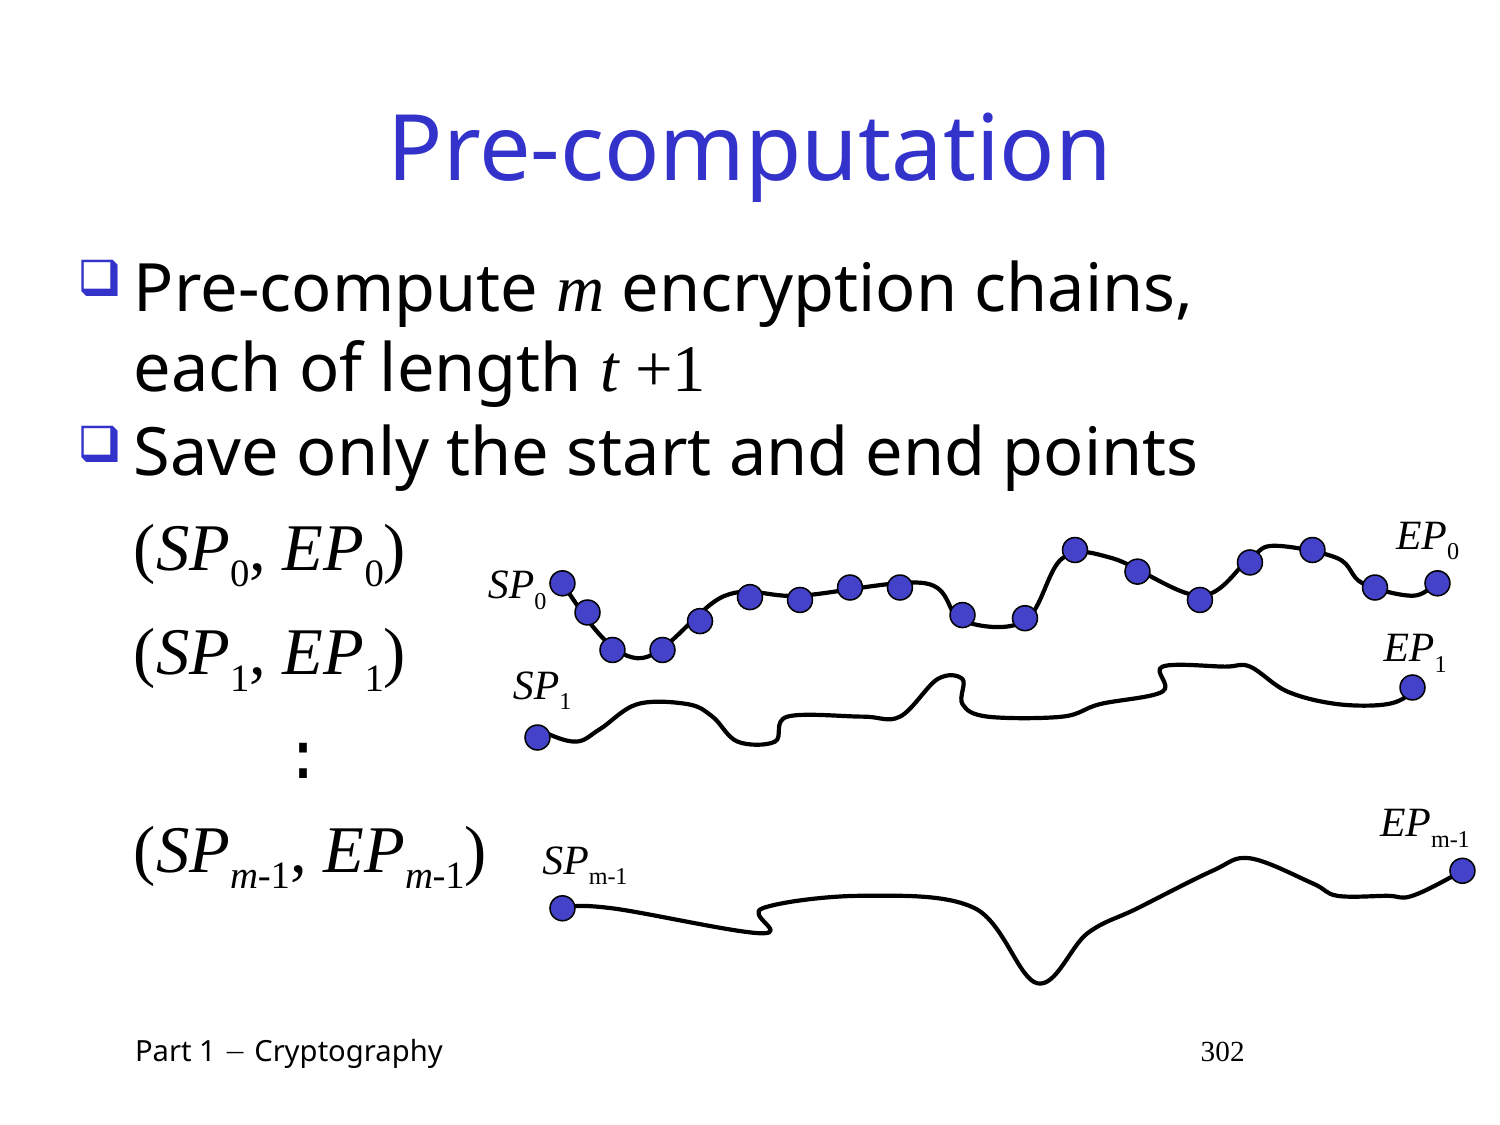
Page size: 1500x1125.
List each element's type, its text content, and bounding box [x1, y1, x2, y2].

text_box [1299, 537, 1325, 563]
text_box [1187, 587, 1213, 613]
text_box [737, 584, 763, 610]
text_box [549, 570, 575, 596]
text_box [1362, 575, 1388, 601]
text_box EPm-1 [1365, 787, 1485, 860]
text_box [1062, 537, 1088, 563]
text_box [569, 583, 838, 659]
text_box [1387, 583, 1427, 596]
text_box [575, 857, 1451, 984]
text_box [650, 637, 676, 663]
text_box SP1 [498, 650, 587, 722]
text_box [887, 575, 913, 601]
list Pre-compute m encryption chains, each of length t +1 Save only the start and end points (SP0, EP0) (SP1, EP1) : (SPm-1, EPm-1) [62, 237, 1376, 951]
text_box [1012, 605, 1038, 631]
text_box EP0 [1381, 500, 1475, 572]
text_box [950, 602, 976, 628]
text_box SPm-1 [527, 825, 643, 897]
text_box [1143, 545, 1363, 594]
text_box [575, 600, 601, 625]
text_box [549, 895, 575, 921]
text_box [1237, 549, 1263, 575]
text_box [547, 664, 1405, 745]
text_box [687, 608, 713, 634]
text_box EP1 [1368, 612, 1462, 685]
text_box [837, 575, 863, 601]
text_box [862, 583, 888, 588]
text_box [1125, 559, 1150, 585]
text_box [525, 725, 550, 751]
text_box [600, 637, 625, 663]
footer Part 1  Cryptography 302 [112, 1024, 1401, 1101]
text_box SP0 [473, 549, 562, 622]
text_box [912, 552, 1132, 628]
text_box [787, 587, 813, 613]
text_box [1400, 675, 1426, 700]
text_box [1425, 570, 1450, 596]
text_box [1449, 858, 1475, 884]
title Pre-computation [112, 62, 1388, 226]
